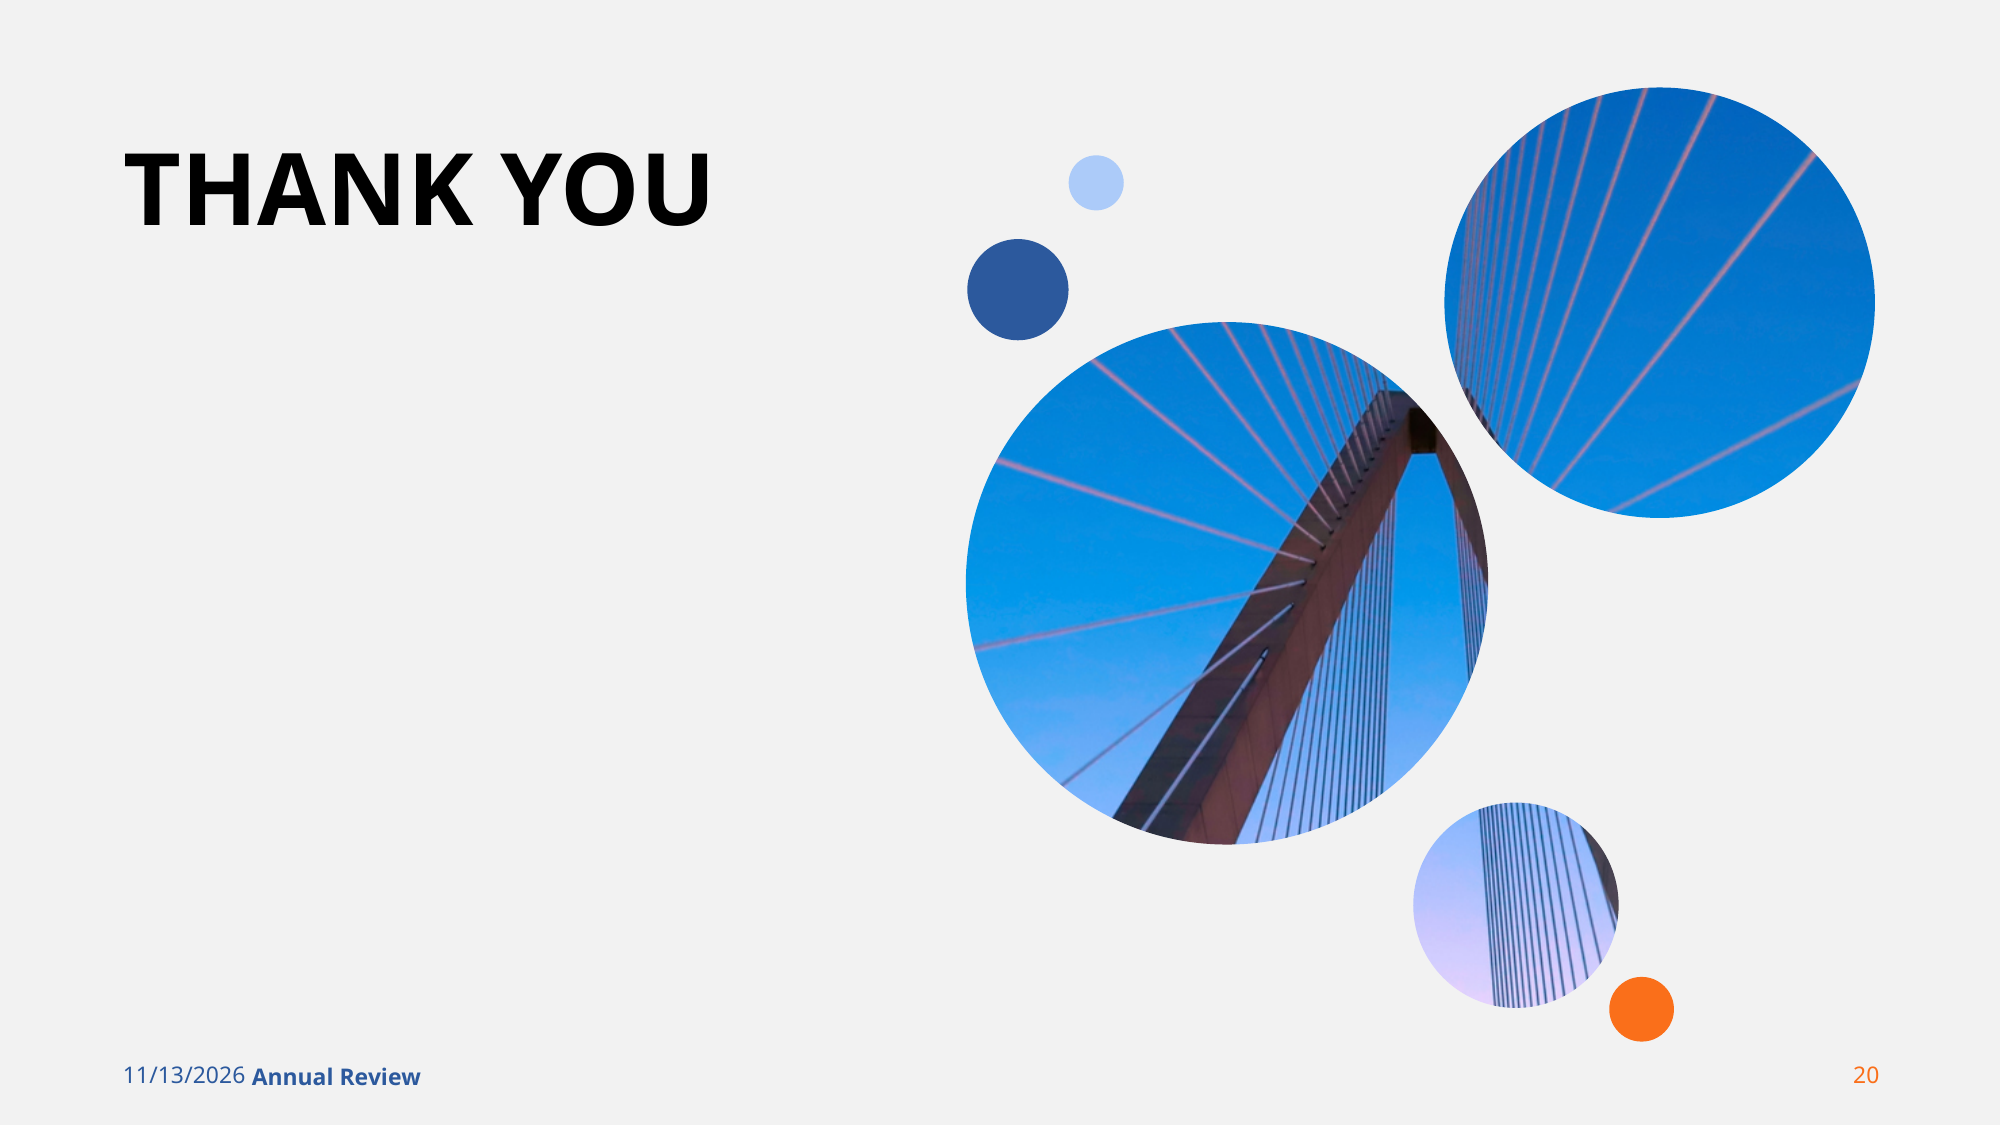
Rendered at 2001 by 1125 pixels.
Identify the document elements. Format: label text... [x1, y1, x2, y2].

picture [965, 87, 1875, 1008]
title THANK YOU [108, 132, 810, 269]
